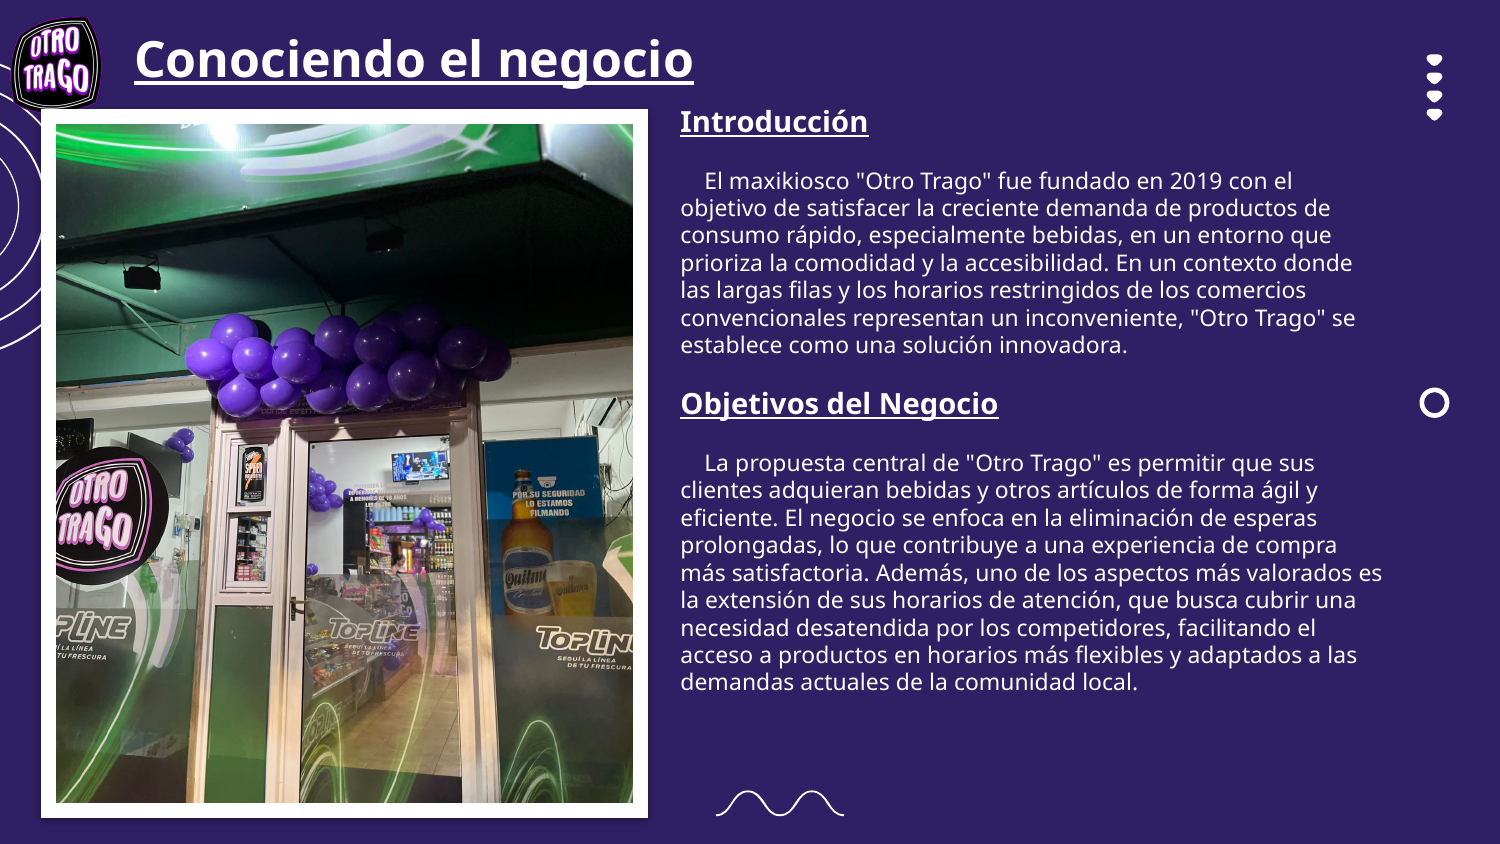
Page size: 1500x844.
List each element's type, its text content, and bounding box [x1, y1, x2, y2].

text_box Introducción El maxikiosco "Otro Trago" fue fundado en 2019 con el objetivo de satisfacer la creciente demanda de productos de consumo rápido, especialmente bebidas, en un entorno que prioriza la comodidad y la accesibilidad. En un contexto donde las largas filas y los horarios restringidos de los comercios convencionales representan un inconveniente, "Otro Trago" se establece como una solución innovadora. Objetivos del Negocio La propuesta central de "Otro Trago" es permitir que sus clientes adquieran bebidas y otros artículos de forma ágil y eficiente. El negocio se enfoca en la eliminación de esperas prolongadas, lo que contribuye a una experiencia de compra más satisfactoria. Además, uno de los aspectos más valorados es la extensión de sus horarios de atención, que busca cubrir una necesidad desatendida por los competidores, facilitando el acceso a productos en horarios más flexibles y adaptados a las demandas actuales de la comunidad local. [665, 96, 1401, 726]
title Conociendo el negocio [119, 12, 1383, 97]
picture [55, 123, 634, 804]
picture [10, 12, 102, 118]
text_box [715, 790, 845, 817]
